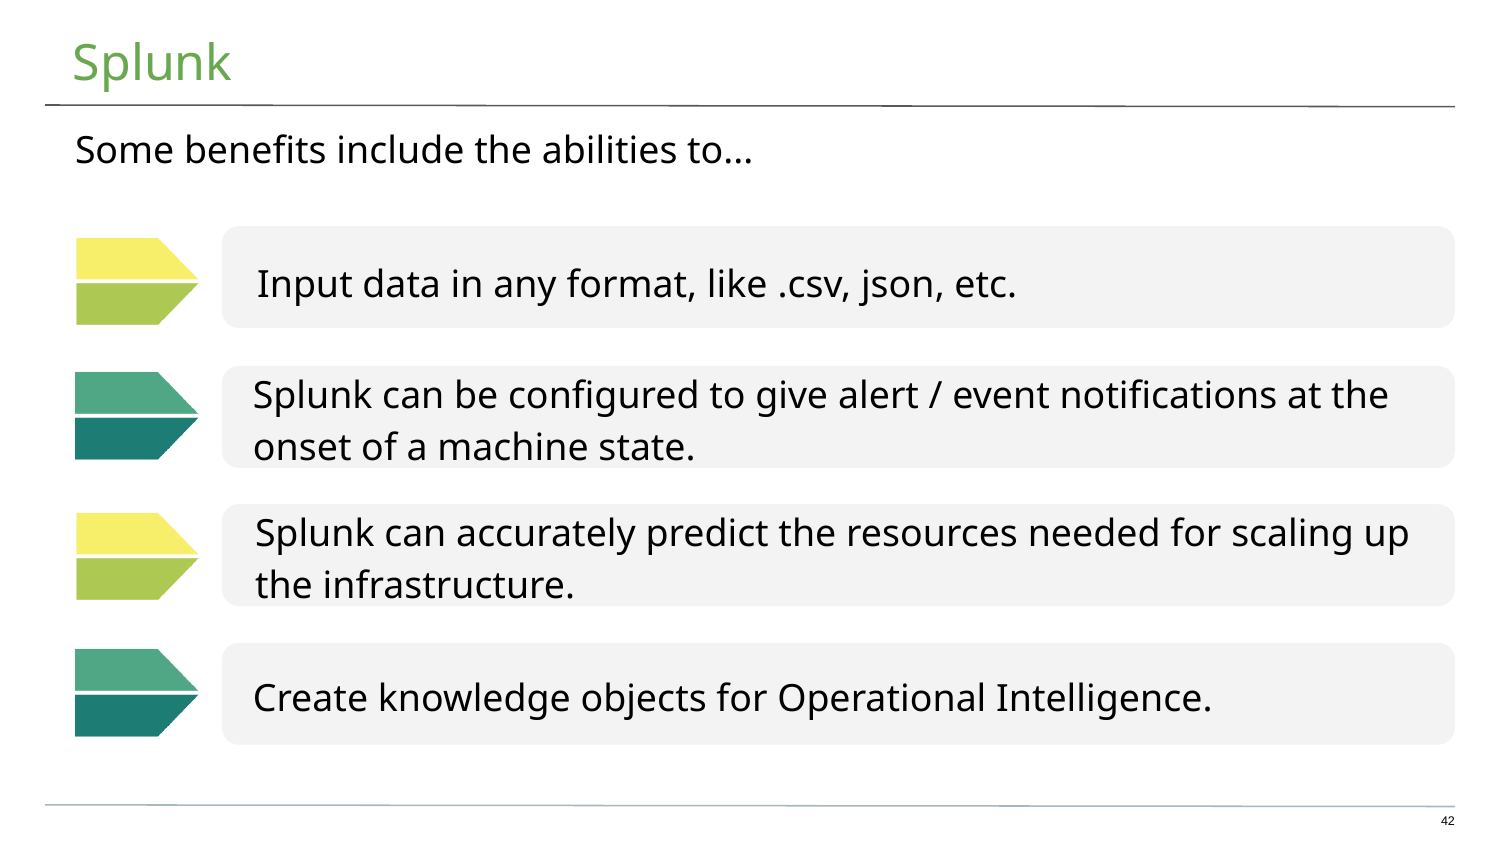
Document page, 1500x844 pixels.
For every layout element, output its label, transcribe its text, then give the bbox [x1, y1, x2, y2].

subtitle Some benefits include the abilities to... [0, 110, 1500, 171]
subtitle Create knowledge objects for Operational Intelligence. [0, 642, 1500, 743]
subtitle Input data in any format, like .csv, json, etc. [2, 229, 1500, 329]
subtitle Splunk can be configured to give alert / event notifications at the onset of a machine state. [0, 366, 1500, 466]
slide_number 42 [1412, 813, 1455, 831]
title Splunk [0, 0, 1500, 88]
subtitle Splunk can accurately predict the resources needed for scaling up the infrastructure. [0, 504, 1500, 605]
